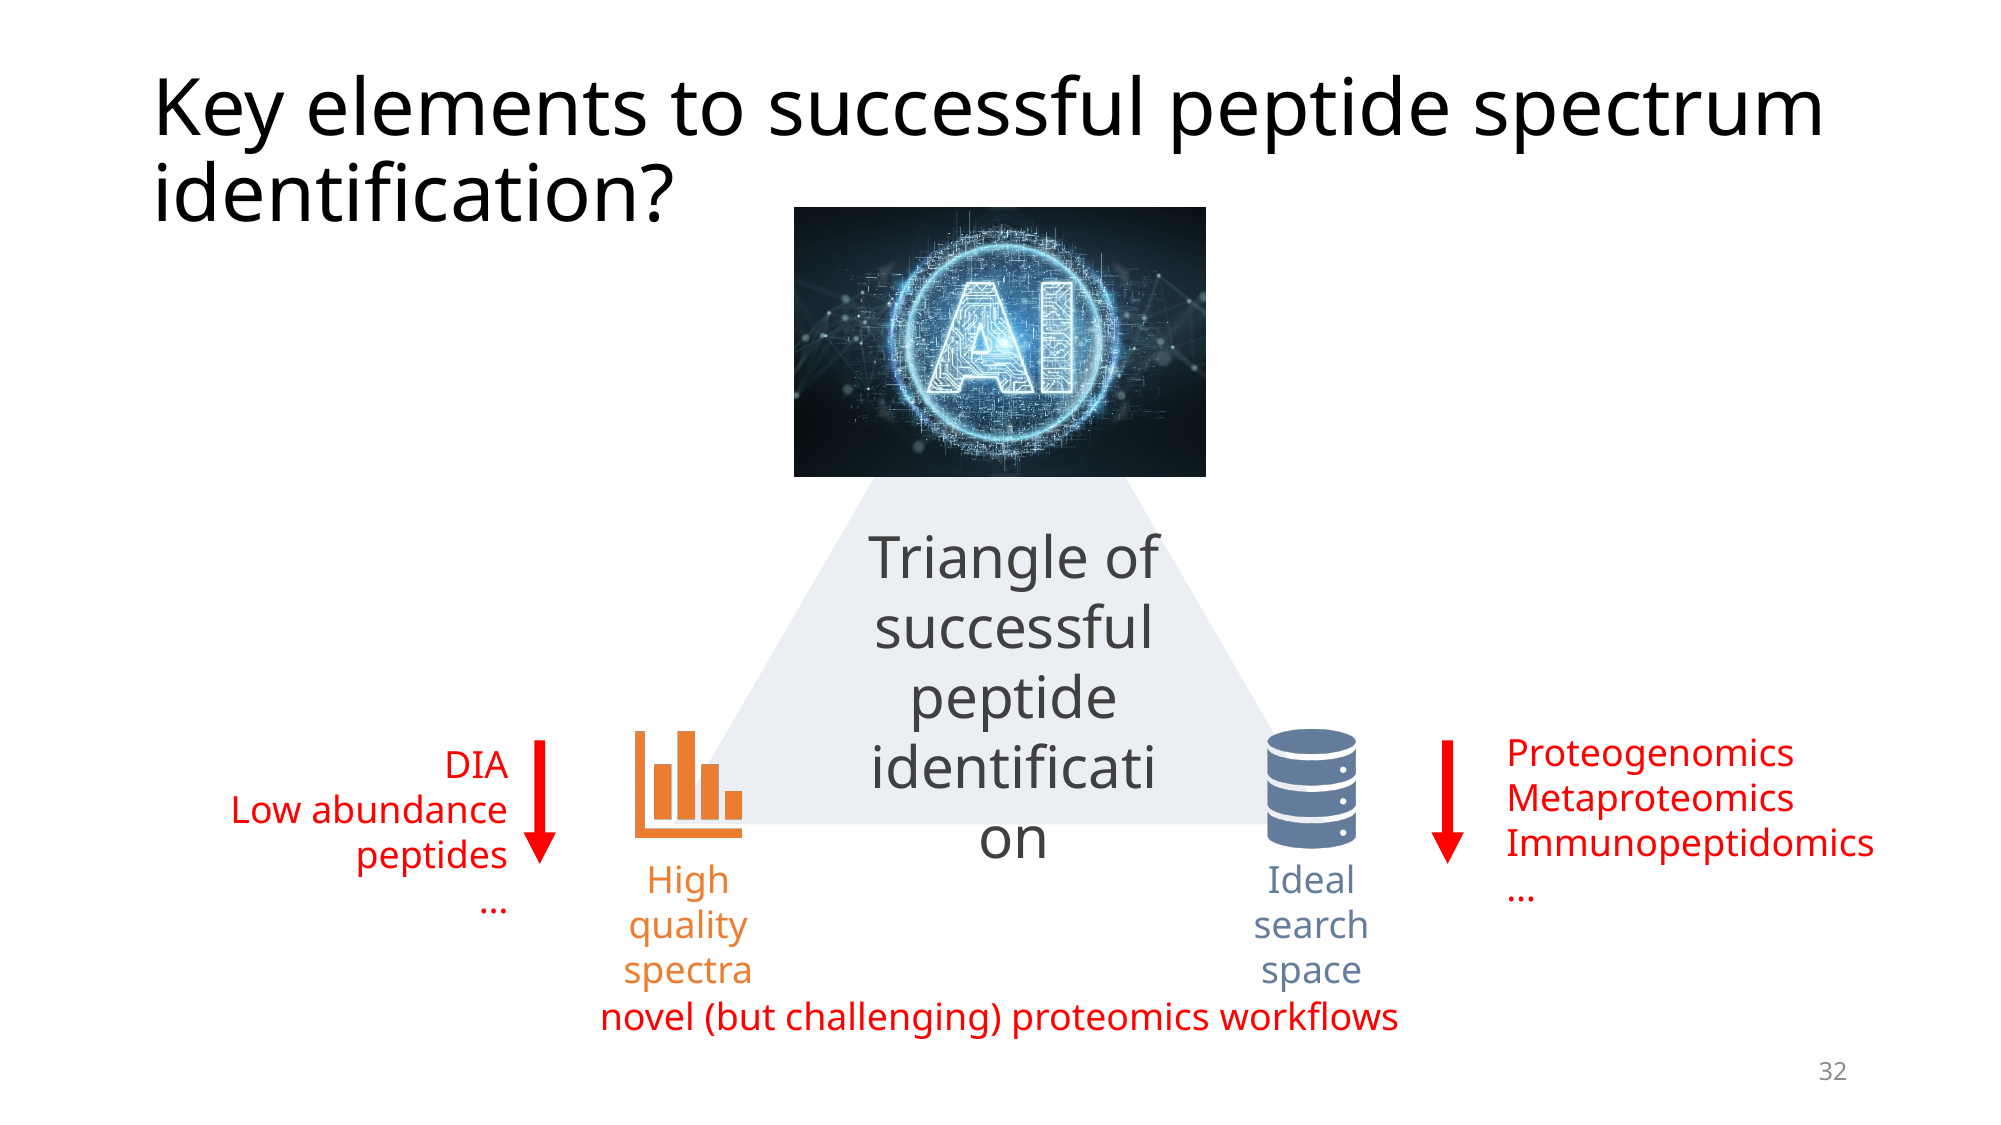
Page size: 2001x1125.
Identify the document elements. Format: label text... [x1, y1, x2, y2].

slide_number 32 [1412, 1042, 1863, 1103]
text_box [1432, 739, 1465, 866]
text_box novel (but challenging) proteomics workflows [499, 985, 1501, 1046]
picture [793, 207, 1206, 477]
text_box DIA Low abundance peptides … [124, 733, 524, 929]
text_box Proteogenomics Metaproteomics Immunopeptidomics … [1491, 721, 1921, 916]
title Key elements to successful peptide spectrum identification? [137, 59, 1910, 278]
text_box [568, 222, 1432, 910]
text_box [524, 739, 557, 866]
